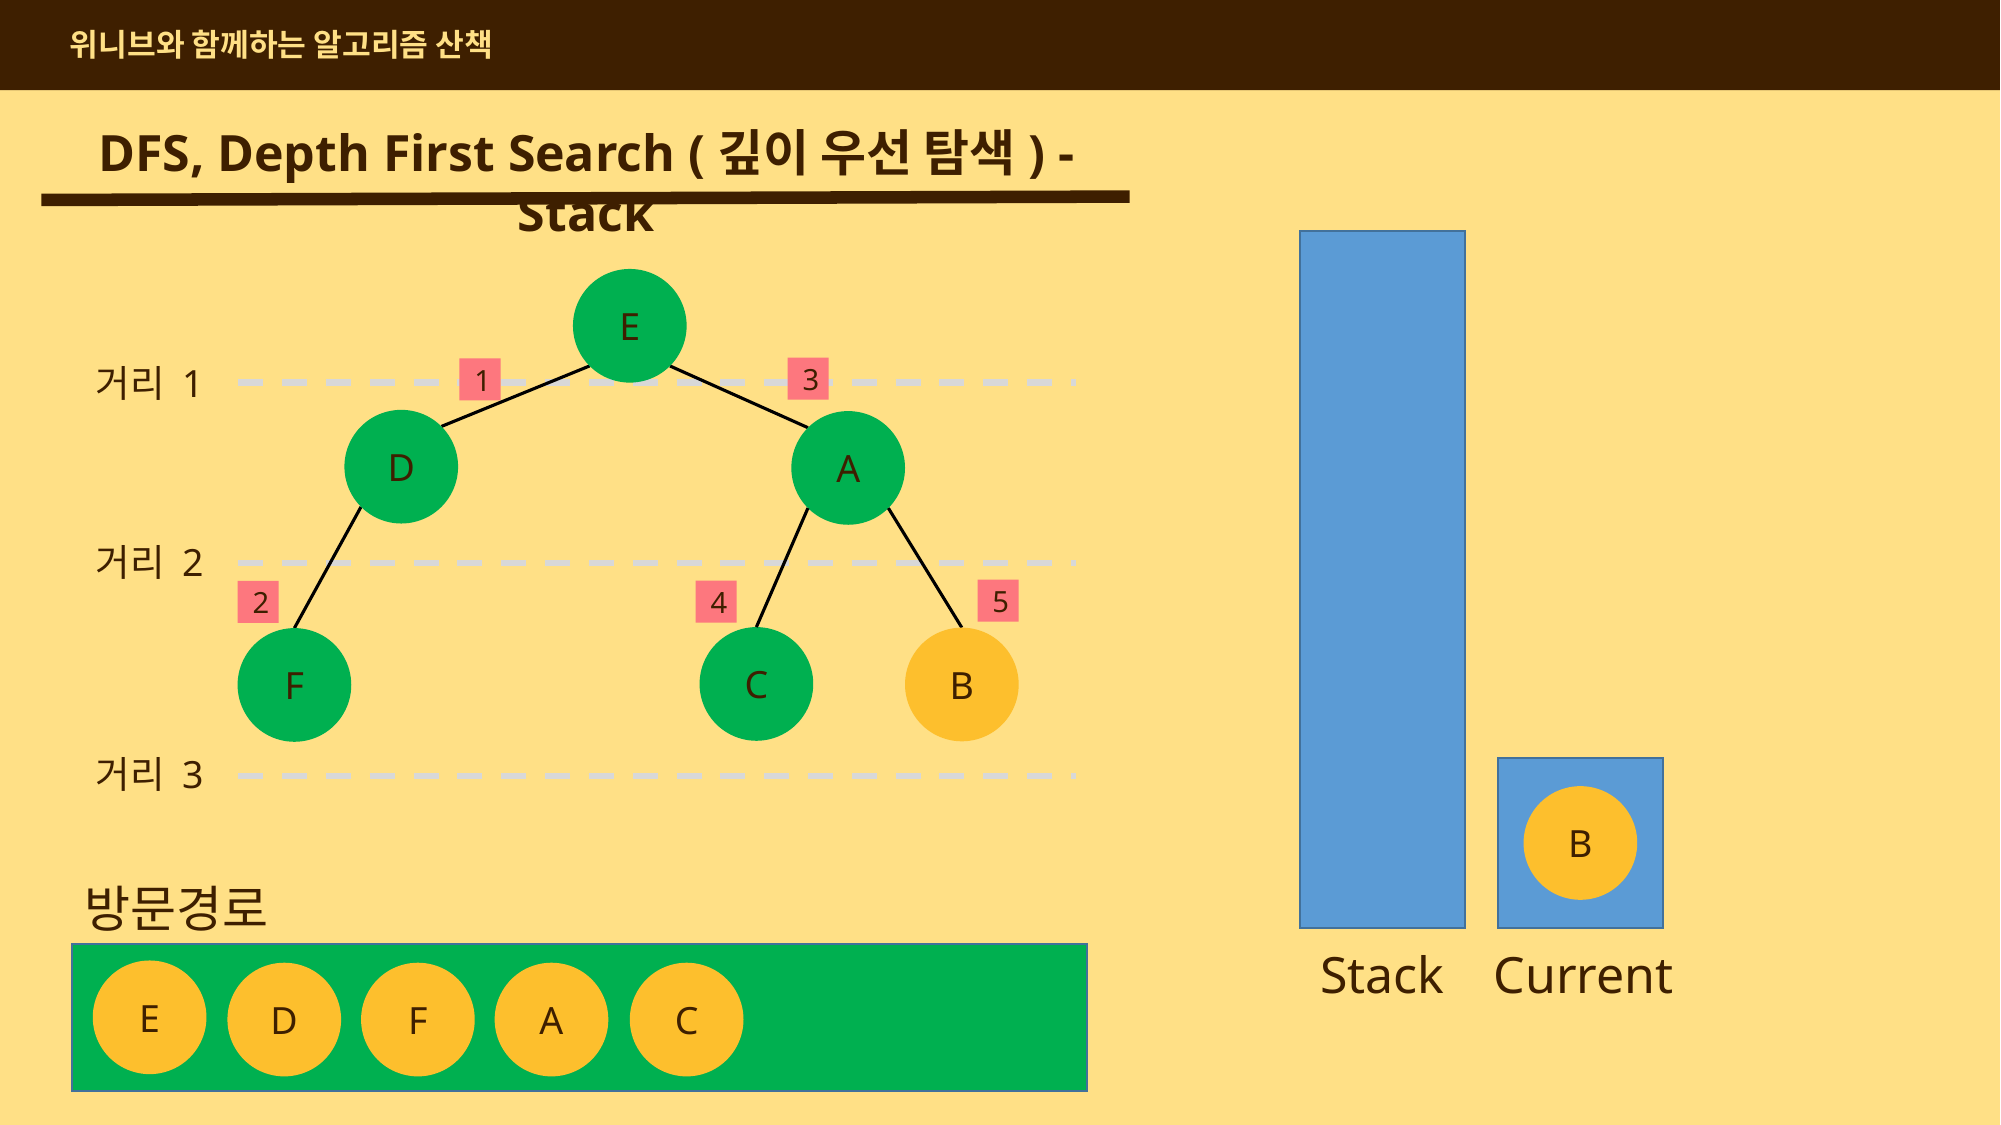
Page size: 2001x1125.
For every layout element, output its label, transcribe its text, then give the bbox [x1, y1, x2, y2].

text_box D [227, 962, 342, 1077]
text_box Current [1477, 935, 1690, 1011]
text_box [1299, 231, 1466, 928]
text_box [1497, 757, 1664, 928]
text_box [669, 365, 809, 428]
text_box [47, 352, 1076, 806]
text_box E [572, 268, 687, 351]
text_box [441, 365, 590, 427]
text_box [294, 506, 362, 629]
text_box [71, 943, 1088, 1091]
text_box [47, 196, 1124, 201]
text_box Stack [1287, 935, 1477, 1011]
text_box 방문경로 [47, 870, 305, 946]
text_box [756, 507, 809, 628]
text_box 위니브와 함께하는 알고리즘 산책 [54, 17, 805, 71]
text_box DFS, Depth First Search (깊이 우선 탐색) - Stack [17, 114, 1155, 250]
text_box [0, 0, 2000, 91]
text_box C [629, 962, 744, 1077]
text_box F [361, 962, 475, 1077]
text_box A [494, 962, 609, 1077]
text_box B [1523, 786, 1638, 900]
text_box E [92, 960, 207, 1075]
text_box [888, 507, 962, 628]
